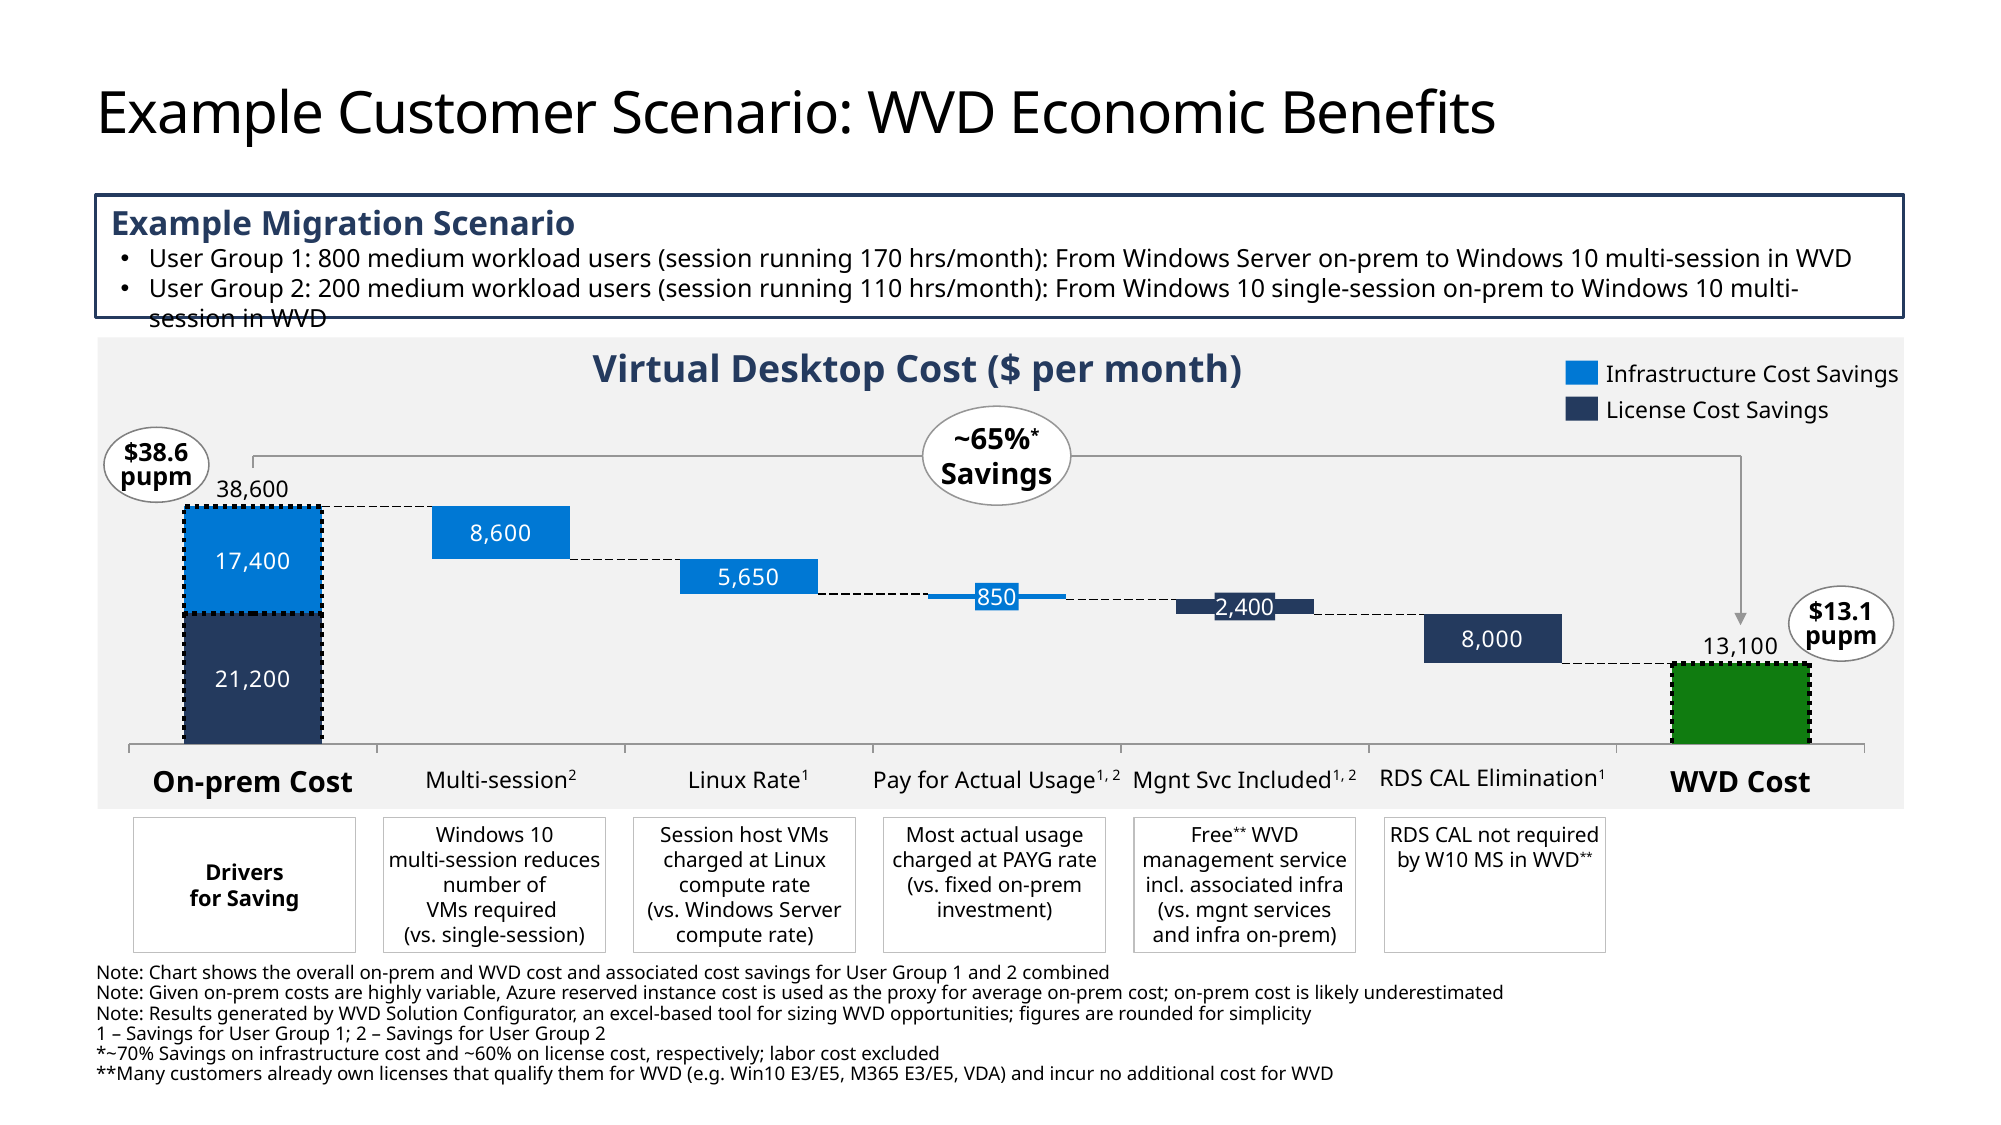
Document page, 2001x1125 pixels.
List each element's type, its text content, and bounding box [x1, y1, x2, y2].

text_box Linux Rate1 [691, 763, 807, 794]
title Example Customer Scenario: WVD Economic Benefits [96, 75, 1904, 146]
chart [115, 492, 1879, 758]
text_box Session host VMs charged at Linux compute rate (vs. Windows Server compute rate) [633, 817, 856, 953]
text_box Infrastructure Cost Savings [1606, 359, 1877, 388]
text_box Free** WVD management service incl. associated infra (vs. mgnt services and infra on-prem) [1133, 817, 1356, 953]
text_box RDS CAL not required by W10 MS in WVD** [1384, 817, 1606, 953]
text_box $13.1 pupm [1879, 596, 1895, 651]
text_box RDS CAL Elimination1 [1384, 763, 1602, 791]
text_box Drivers for Saving [133, 817, 356, 953]
text_box WVD Cost [1670, 763, 1812, 799]
text_box Mgnt Svc Included1, 2 [1135, 763, 1355, 794]
text_box 38,600 [216, 474, 290, 492]
text_box Most actual usage charged at PAYG rate (vs. fixed on-prem investment) [883, 817, 1106, 953]
text_box ~65%* Savings [922, 456, 1071, 492]
text_box Pay for Actual Usage1, 2 [876, 763, 1117, 794]
text_box Virtual Desktop Cost ($ per month) [97, 337, 1905, 810]
text_box Multi-session2 [428, 763, 574, 794]
text_box Note: Chart shows the overall on-prem and WVD cost and associated cost savings for User Group 1 and 2 combined Note: Given on-prem costs are highly variable, Azure reserved instance cost is used as the proxy for average on-prem cost; on-prem cost is likely underestimated Note: Results generated by WVD Solution Configurator, an excel-based tool for sizing WVD opportunities; figures are rounded for simplicity 1 – Savings for User Group 1; 2 – Savings for User Group 2 *~70% Savings on infrastructure cost and ~60% on license cost, respectively; labor cost excluded **Many customers already own licenses that qualify them for WVD (e.g. Win10 E3/E5, M365 E3/E5, VDA) and incur no additional cost for WVD [96, 963, 1903, 1099]
text_box ~65%* Savings [922, 406, 1071, 455]
text_box [1565, 396, 1599, 421]
text_box License Cost Savings [1606, 395, 1814, 424]
text_box $38.6 pupm [103, 426, 210, 492]
text_box [1565, 360, 1599, 386]
text_box Example Migration Scenario User Group 1: 800 medium workload users (session running 170 hrs/month): From Windows Server on-prem to Windows 10 multi-session in WVD User Group 2: 200 medium workload users (session running 110 hrs/month): From Windows 10 single-session on-prem to Windows 10 multi-session in WVD [95, 194, 1905, 318]
text_box On-prem Cost [155, 763, 350, 799]
text_box Windows 10 multi-session reduces number of VMs required (vs. single-session) [383, 817, 606, 953]
